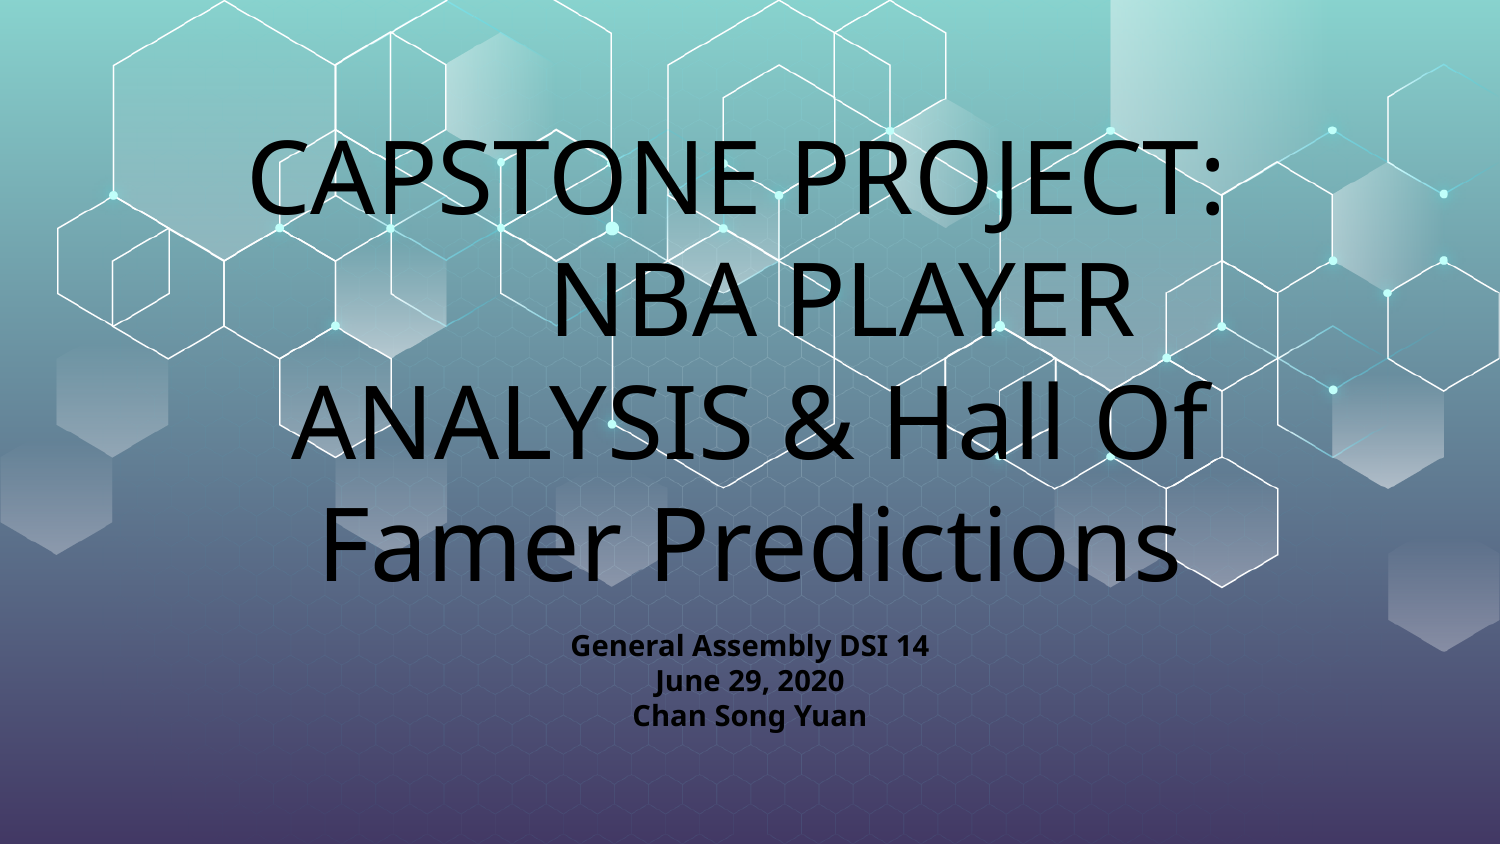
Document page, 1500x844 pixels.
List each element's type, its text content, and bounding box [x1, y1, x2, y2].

subtitle General Assembly DSI 14 June 29, 2020 Chan Song Yuan [451, 612, 1049, 723]
title CAPSTONE PROJECT: NBA PLAYER ANALYSIS & Hall Of Famer Predictions [225, 507, 1275, 618]
picture [0, 0, 1500, 844]
